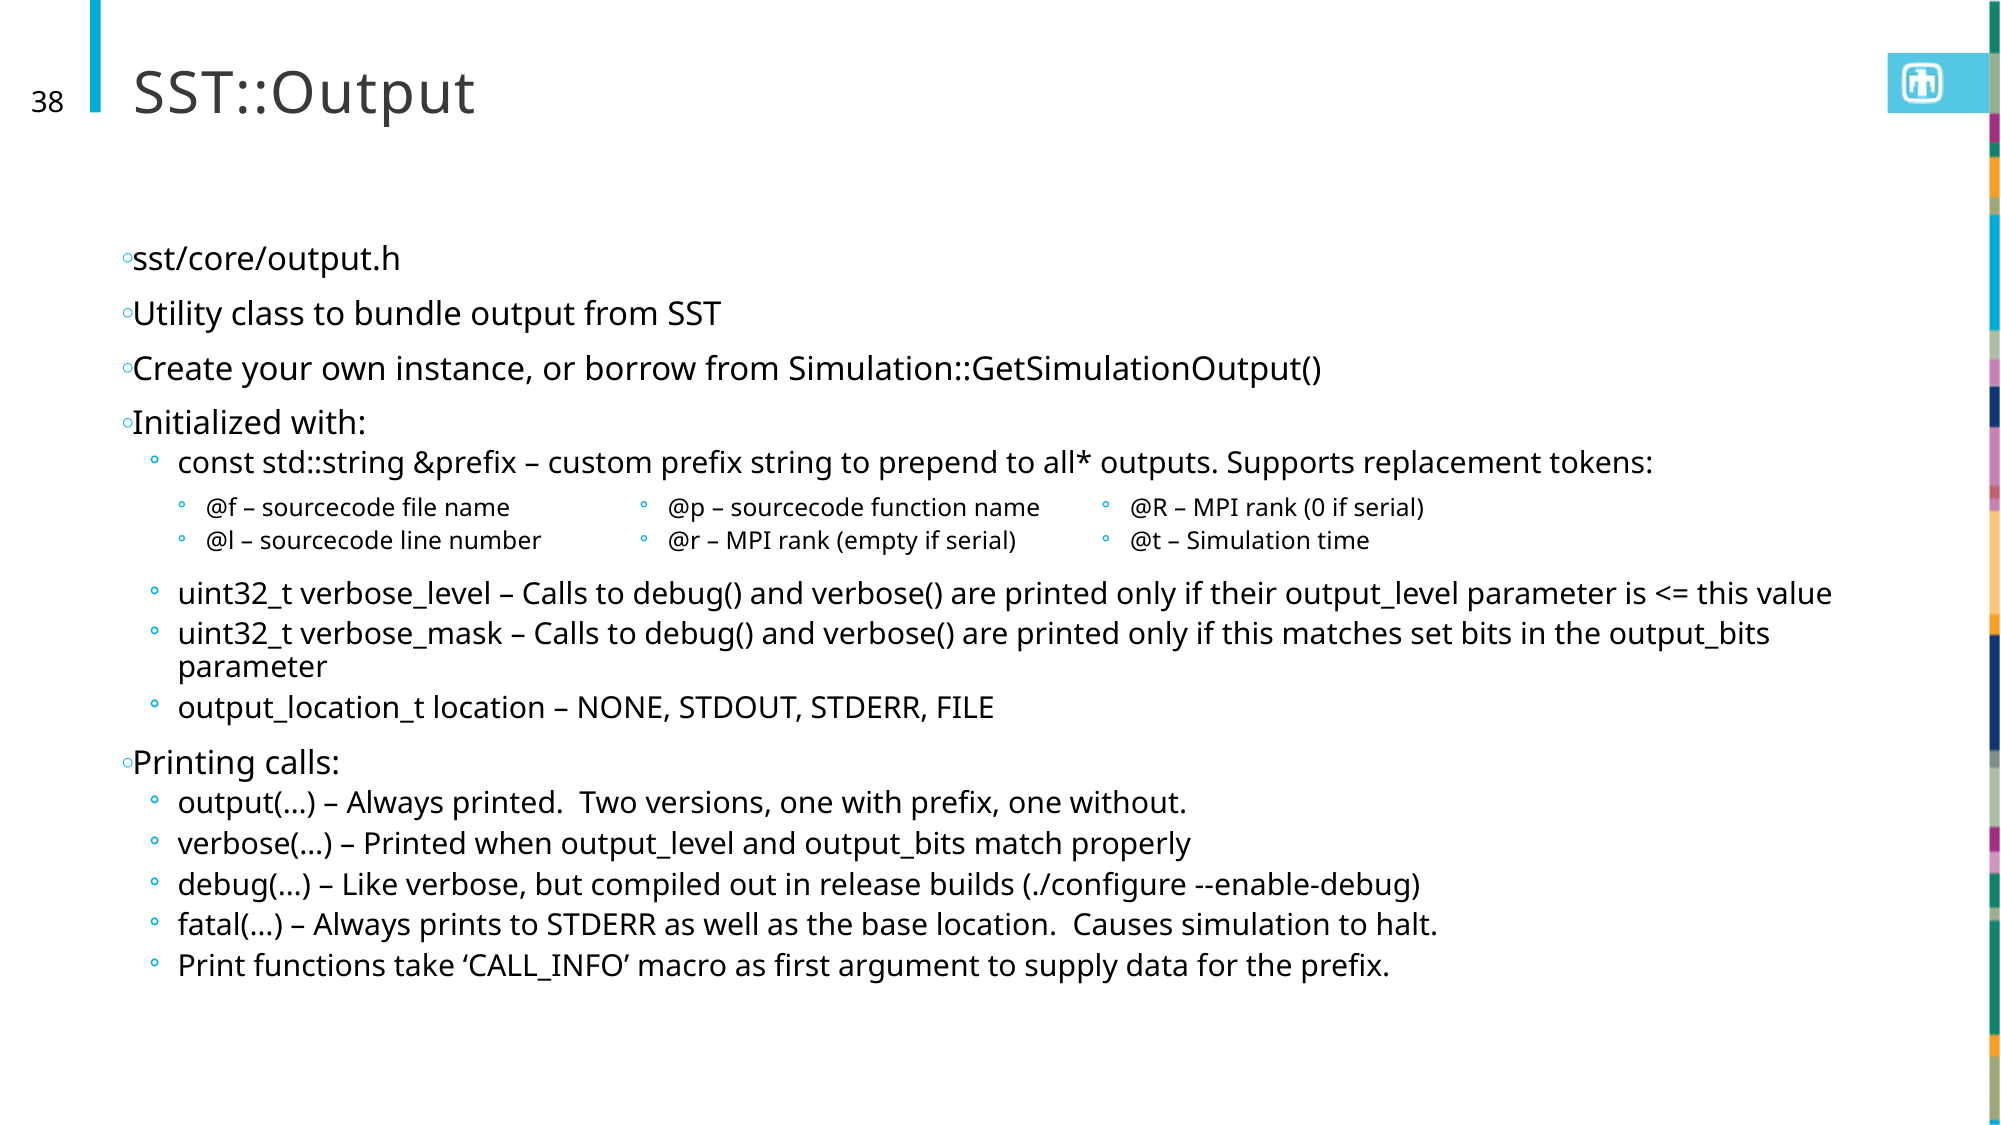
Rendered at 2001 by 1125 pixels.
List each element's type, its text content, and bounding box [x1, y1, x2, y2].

list sst/core/output.h Utility class to bundle output from SST Create your own instance, or borrow from Simulation::GetSimulationOutput() Initialized with: const std::string &prefix – custom prefix string to prepend to all* outputs. Supports replacement tokens: uint32_t verbose_level – Calls to debug() and verbose() are printed only if their output_level parameter is <= this value uint32_t verbose_mask – Calls to debug() and verbose() are printed only if this matches set bits in the output_bits parameter output_location_t location – NONE, STDOUT, STDERR, FILE Printing calls: output(…) – Always printed. Two versions, one with prefix, one without. verbose(…) – Printed when output_level and output_bits match properly debug(…) – Like verbose, but compiled out in release builds (./configure --enable-debug) fatal(…) – Always prints to STDERR as well as the base location. Causes simulation to halt. Print functions take ‘CALL_INFO’ macro as first argument to supply data for the prefix. [118, 234, 1889, 1000]
slide_number 38 [10, 73, 80, 133]
picture [1901, 62, 1944, 104]
picture [1990, 330, 1999, 1120]
text_box @f – sourcecode file name @l – sourcecode line number @p – sourcecode function name @r – MPI rank (empty if serial) @R – MPI rank (0 if serial) @t – Simulation time [118, 487, 1505, 571]
picture [1990, 1, 1999, 215]
title SST::Output [118, 39, 1769, 133]
